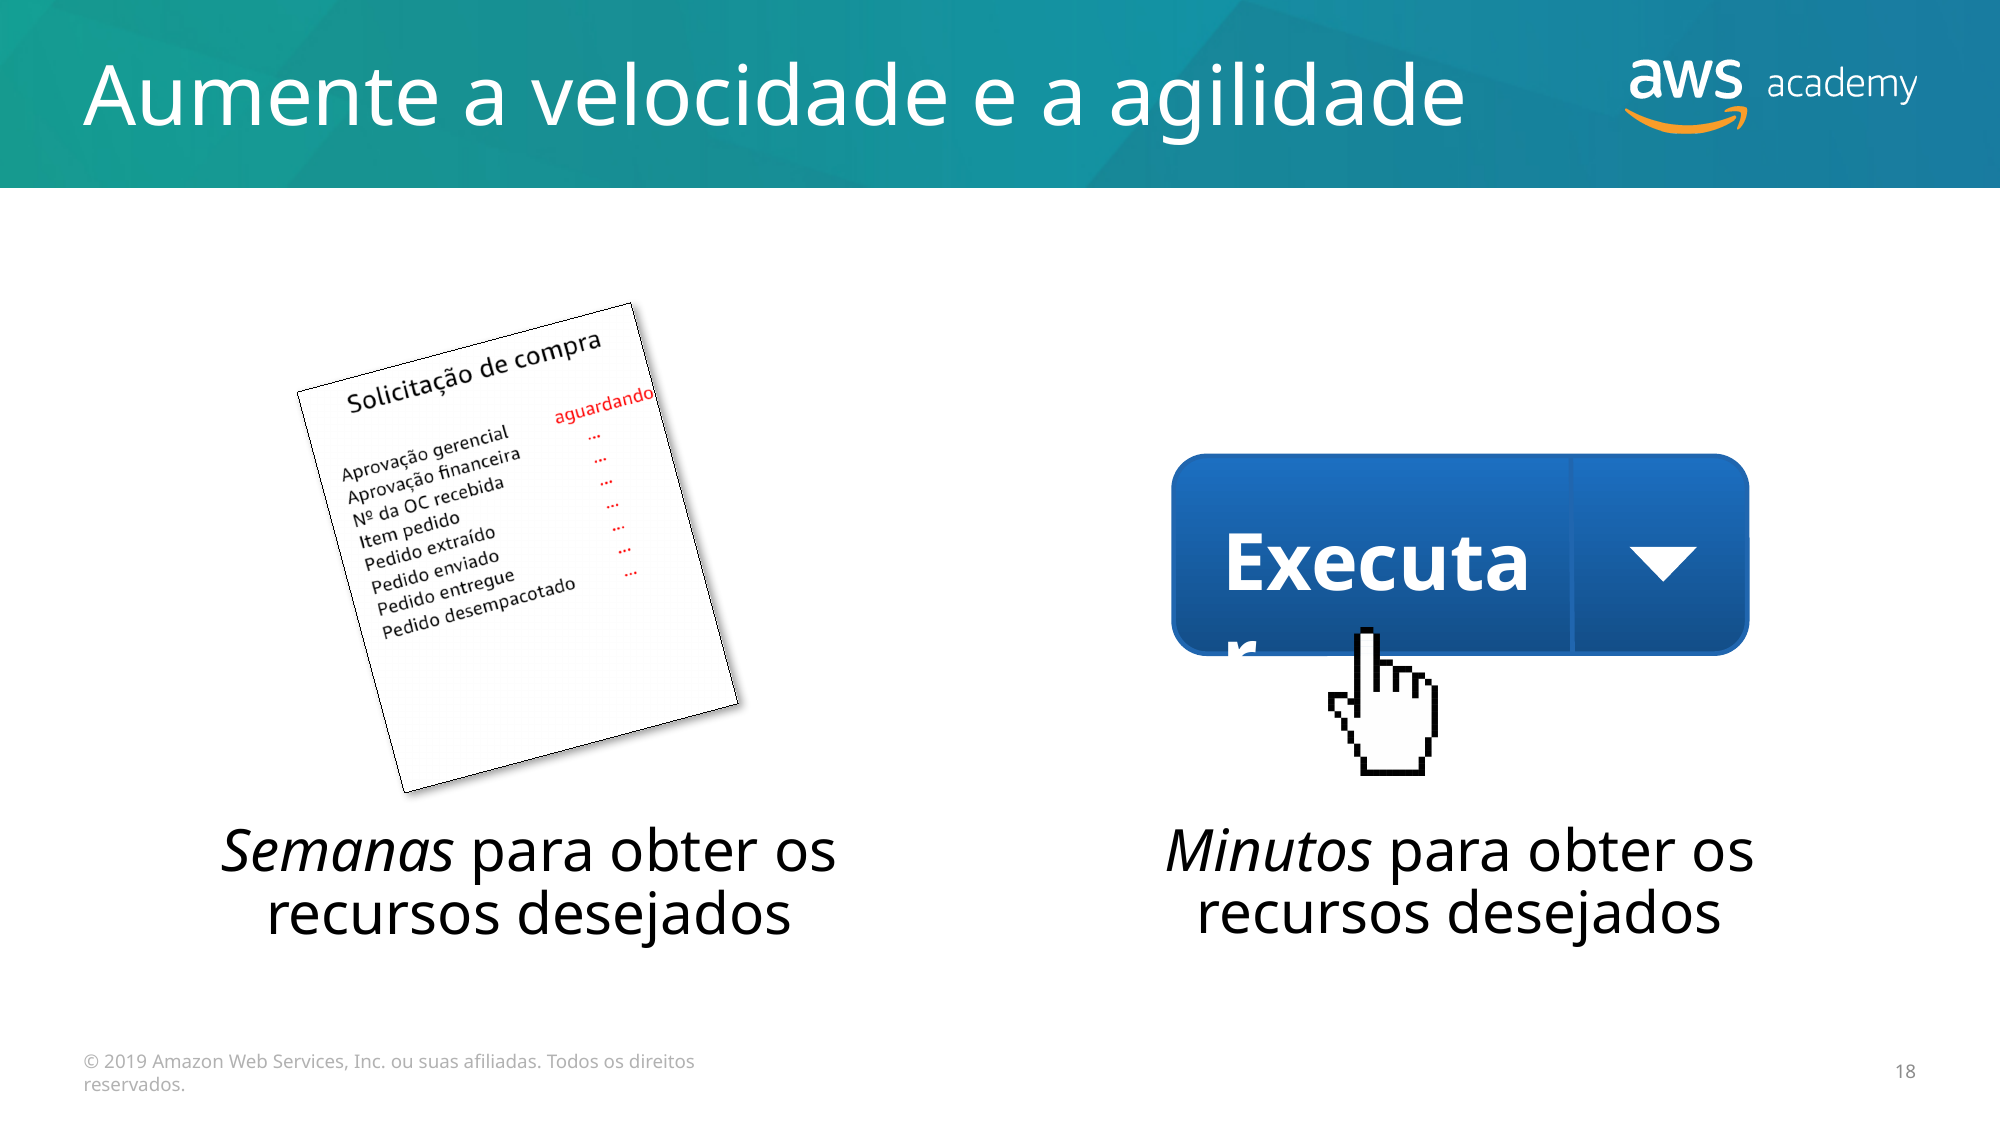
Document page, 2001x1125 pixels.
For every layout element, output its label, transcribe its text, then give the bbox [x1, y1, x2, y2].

list Semanas para obter os recursos desejados [132, 812, 926, 969]
text_box Minutos para obter os recursos desejados [1063, 812, 1857, 969]
title Aumente a velocidade e a agilidade [68, 59, 1551, 138]
slide_number 18 [1481, 1042, 1932, 1103]
footer © 2019 Amazon Web Services, Inc. ou suas afiliadas. Todos os direitos reservados. [68, 1042, 801, 1103]
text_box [1173, 455, 1748, 776]
picture [298, 304, 738, 792]
picture [0, 0, 2000, 188]
